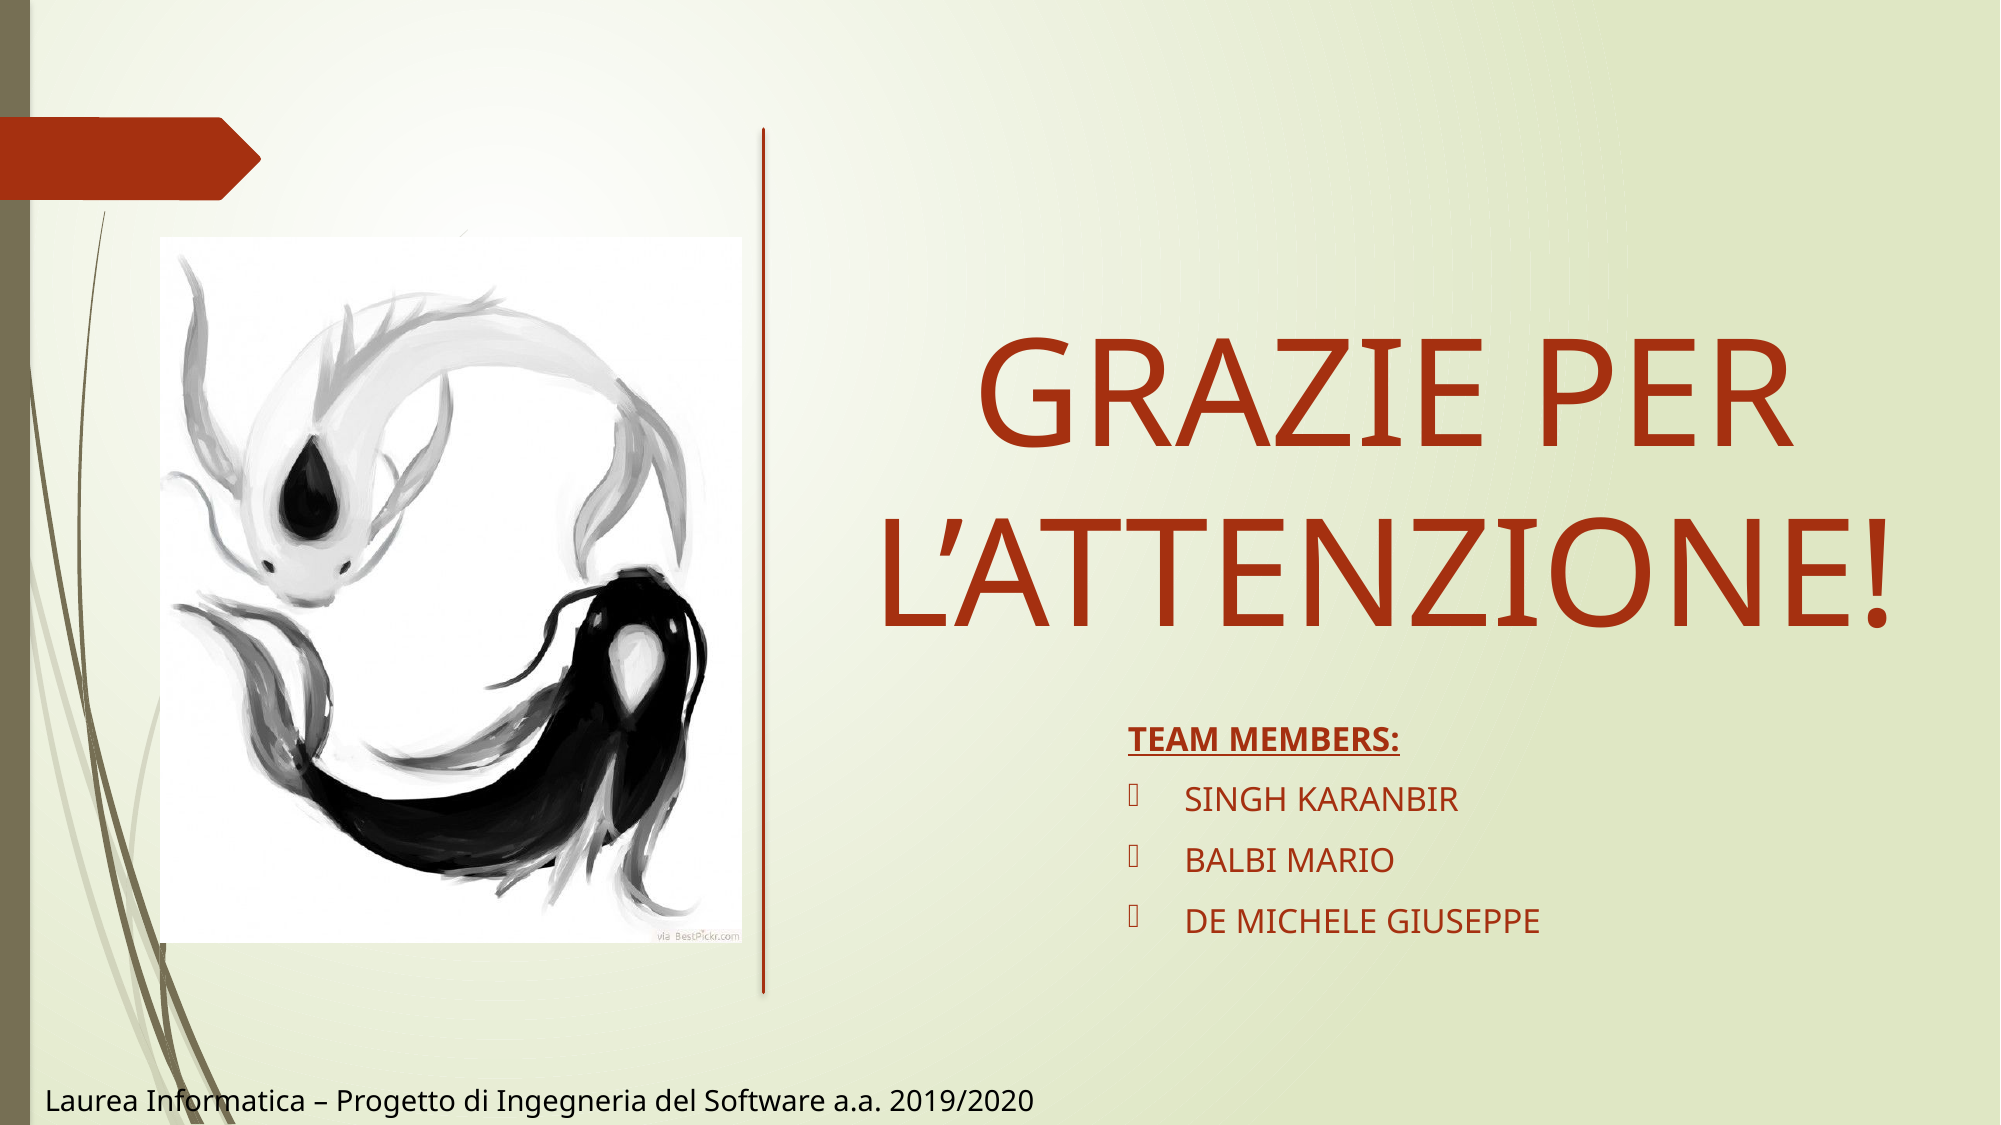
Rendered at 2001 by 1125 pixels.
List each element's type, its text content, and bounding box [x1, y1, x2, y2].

text_box Laurea Informatica – Progetto di Ingegneria del Software a.a. 2019/2020 [29, 1074, 1166, 1125]
list TEAM MEMBERS: SINGH KARANBIR BALBI MARIO DE MICHELE GIUSEPPE [1113, 710, 1677, 996]
text_box GRAZIE PER L’ATTENZIONE! [767, 288, 2000, 623]
picture [160, 237, 742, 943]
